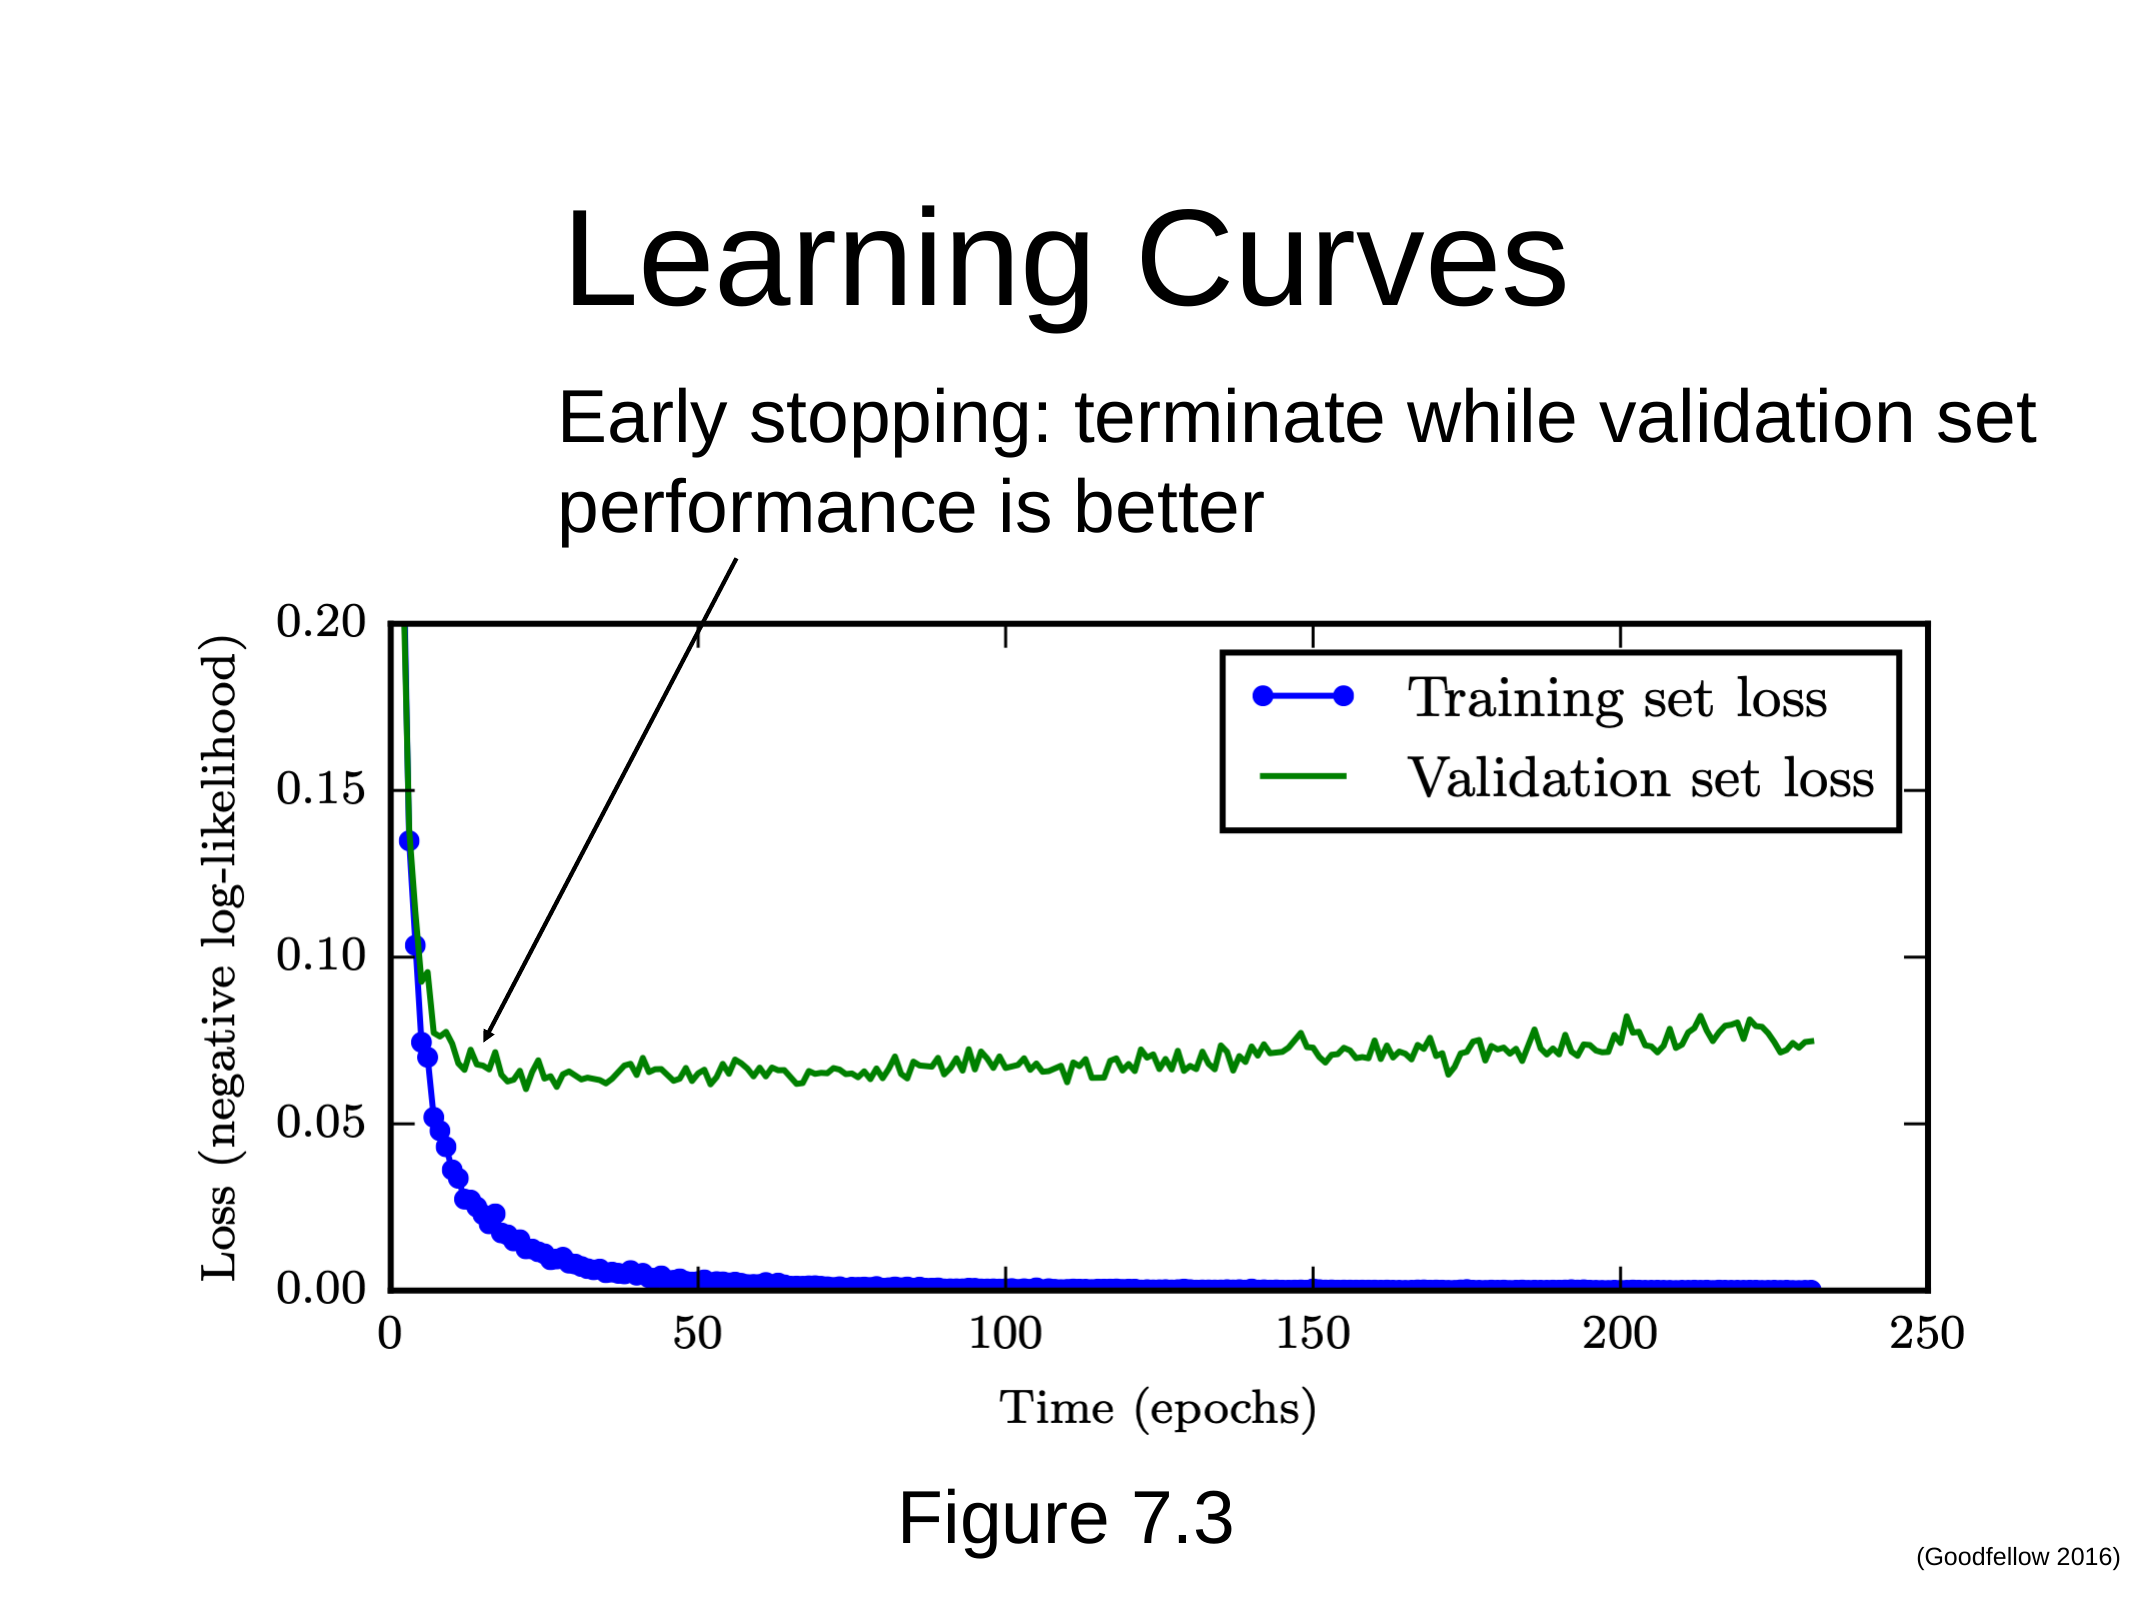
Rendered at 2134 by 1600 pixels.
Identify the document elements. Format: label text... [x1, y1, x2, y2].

text_box Early stopping: terminate while validation set performance is better [549, 358, 2047, 556]
picture [155, 578, 1978, 1445]
title Learning Curves [155, 72, 1978, 428]
text_box Figure 7.3 [889, 1460, 1244, 1567]
